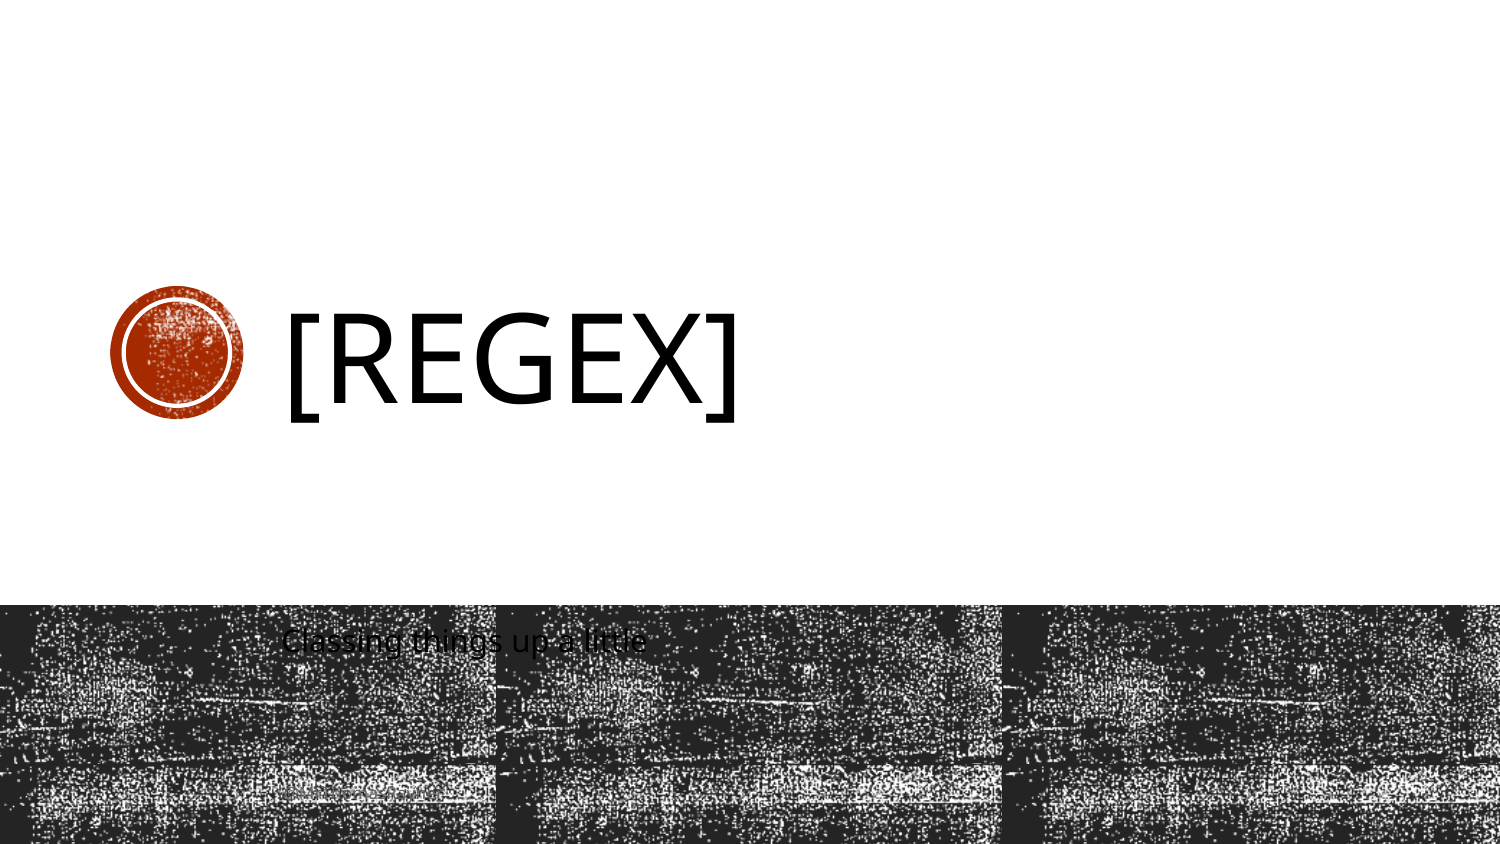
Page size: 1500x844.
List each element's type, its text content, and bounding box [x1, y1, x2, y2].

footer @MrThomasRayner [268, 771, 1047, 817]
list Classing things up a little [266, 617, 1381, 749]
title [Regex] [266, 150, 1409, 584]
